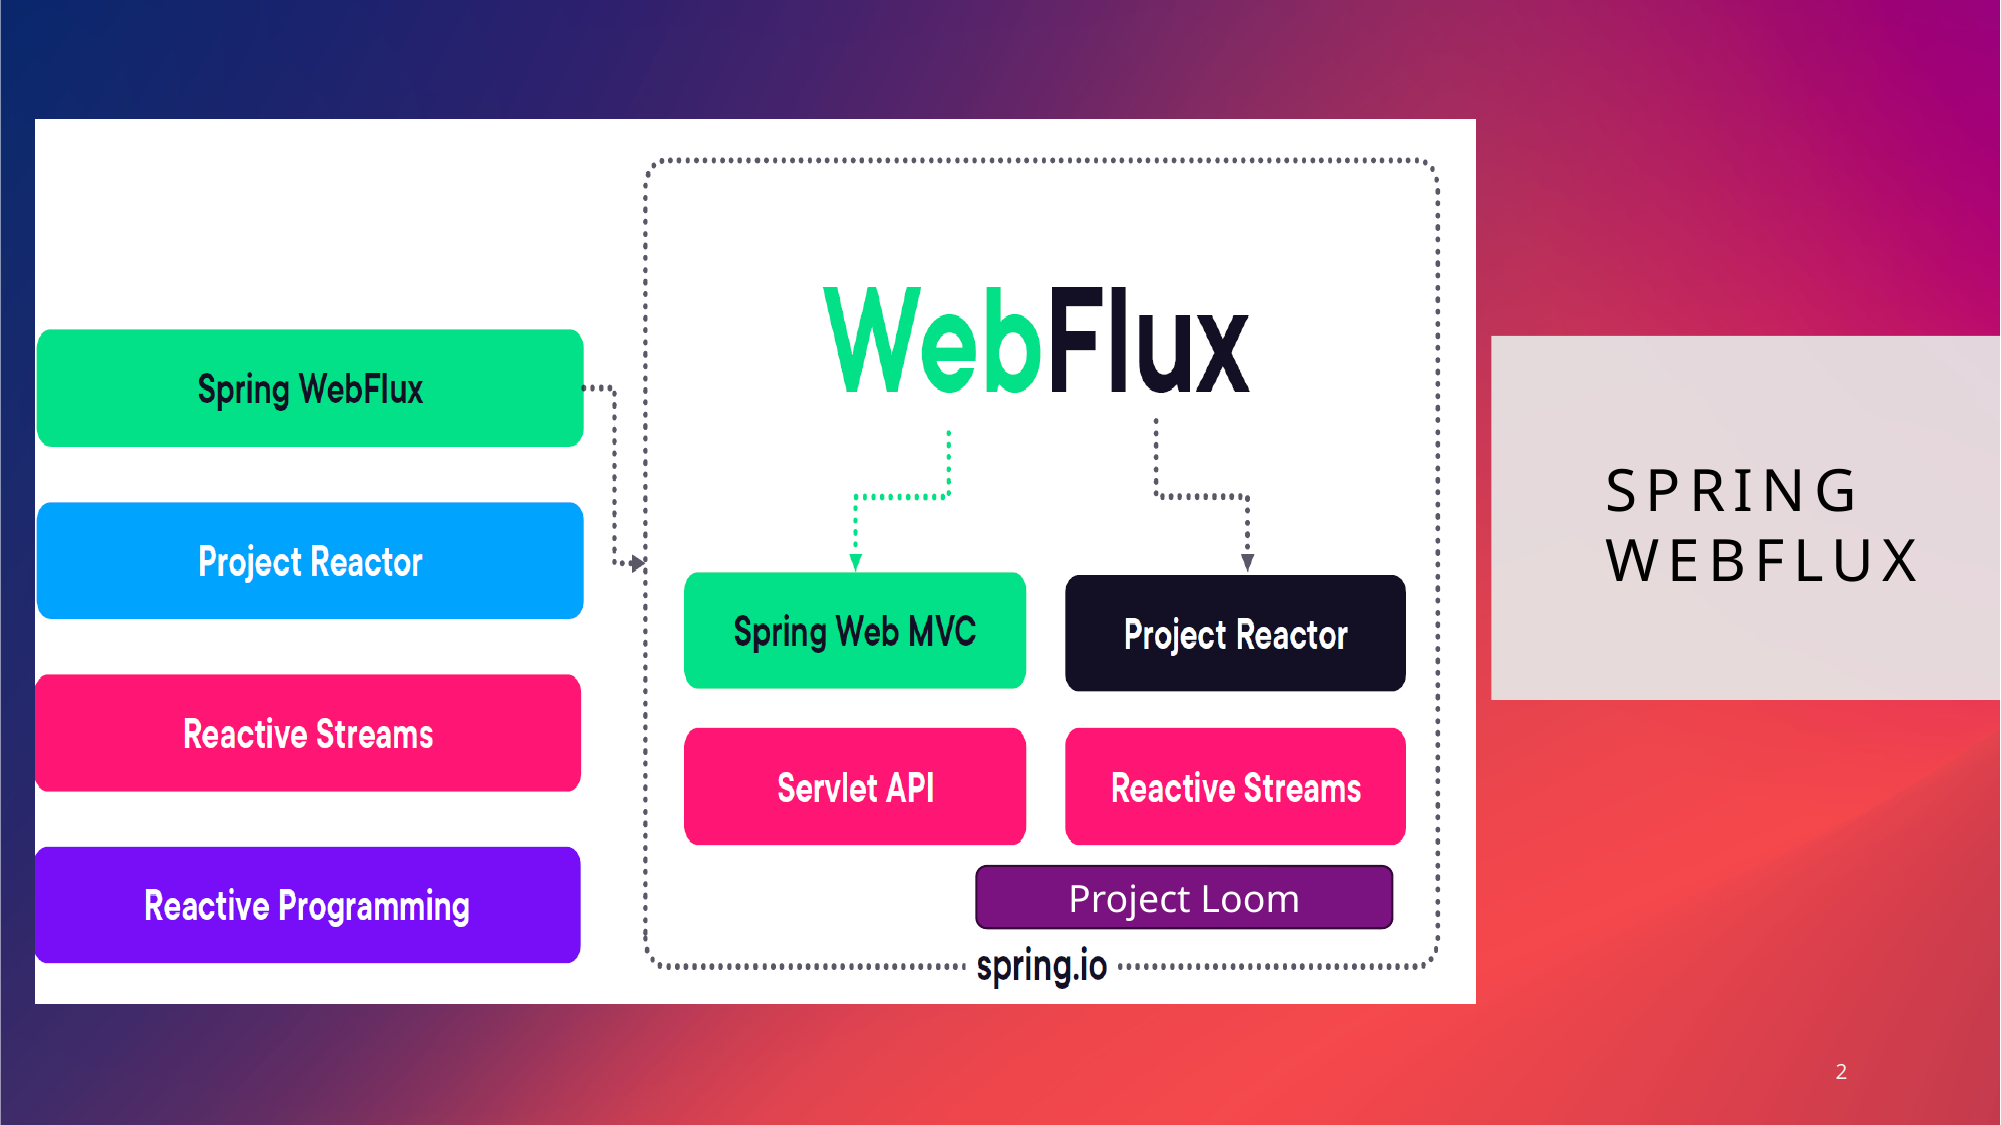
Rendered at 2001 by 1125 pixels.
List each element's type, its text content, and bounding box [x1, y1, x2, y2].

title Spring WebFlux [1491, 335, 2000, 700]
picture [0, 0, 2000, 1125]
slide_number 2 [1412, 1042, 1863, 1103]
